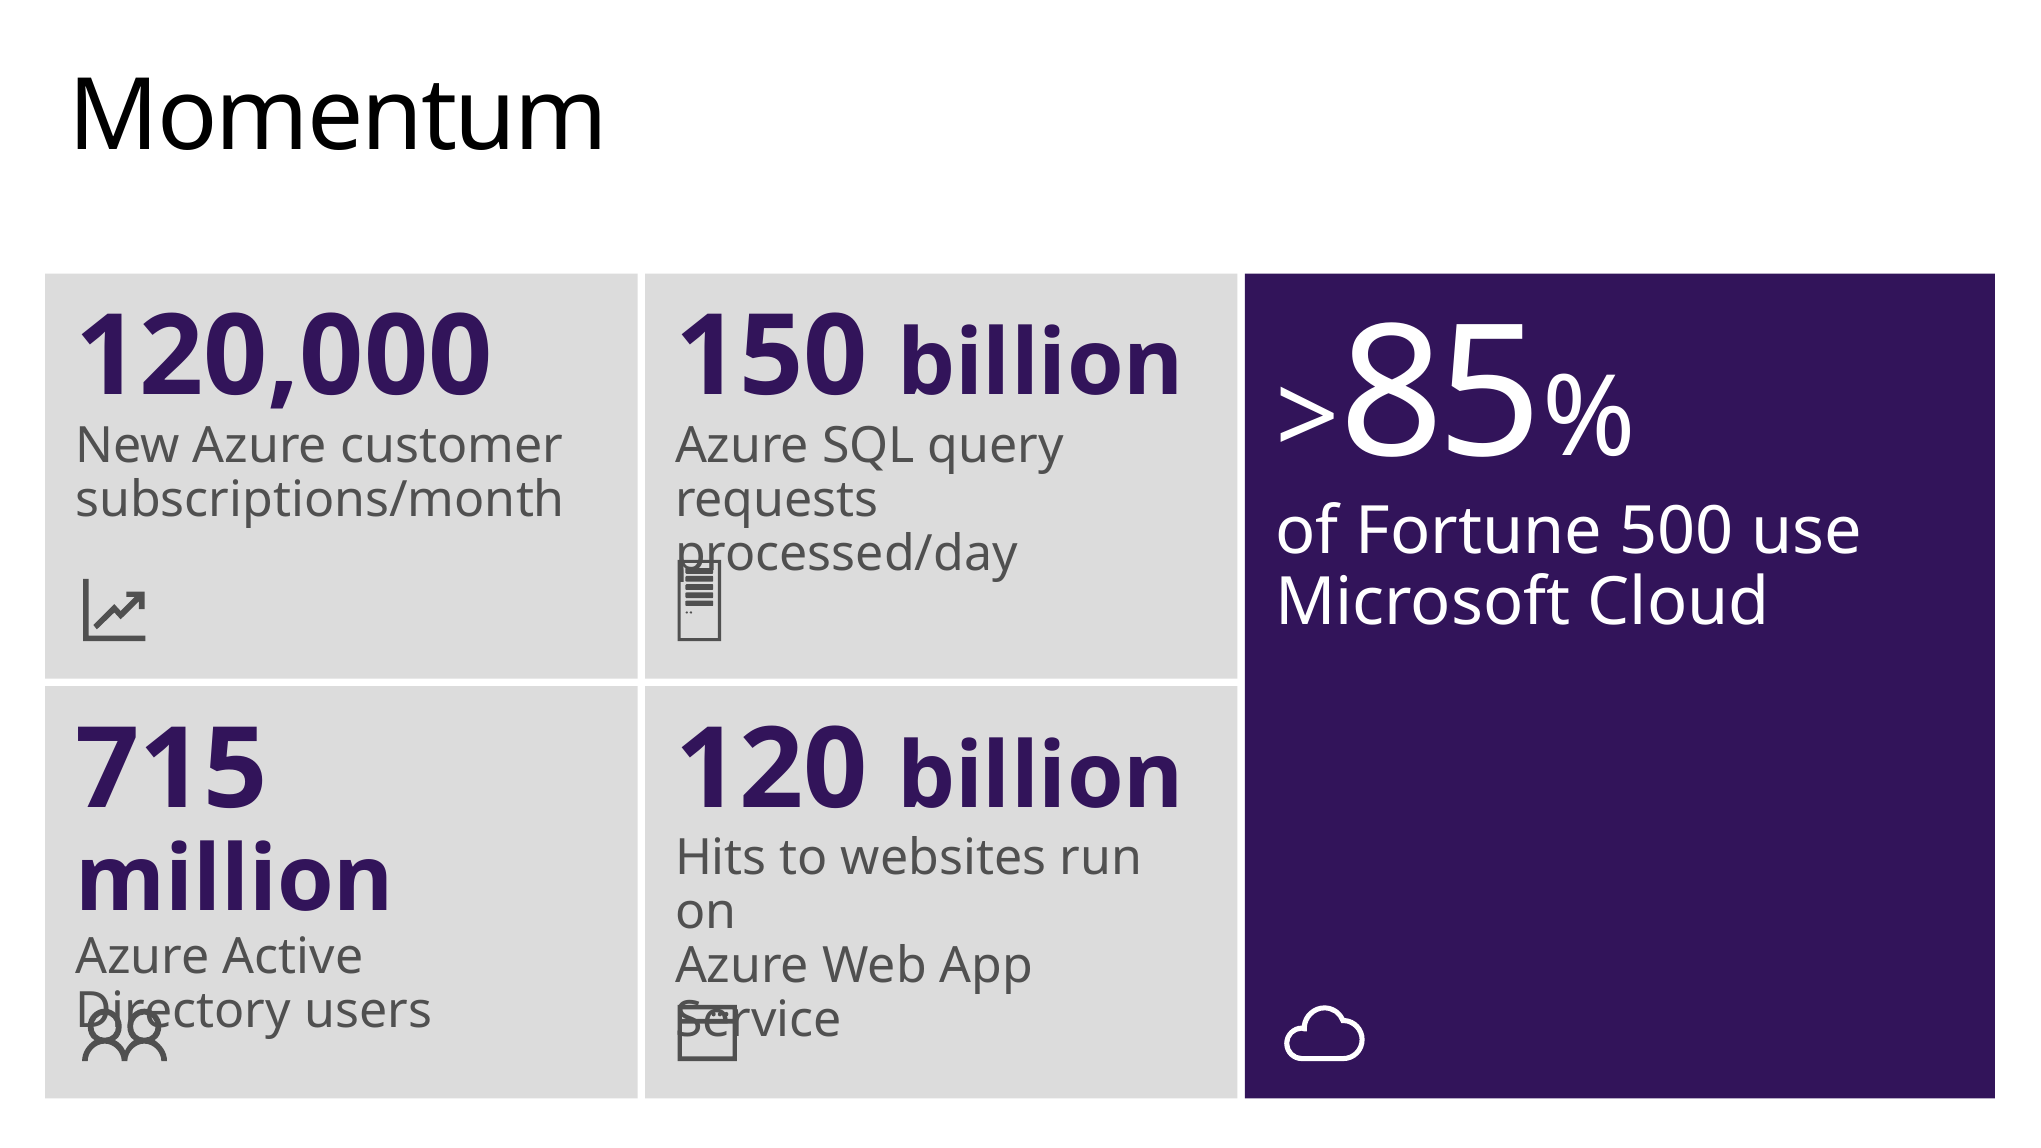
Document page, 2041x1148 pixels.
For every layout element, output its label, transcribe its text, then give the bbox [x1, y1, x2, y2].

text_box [1244, 273, 1996, 1099]
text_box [644, 273, 1238, 679]
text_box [44, 685, 638, 1099]
title Momentum [45, 48, 1996, 199]
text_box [644, 685, 1238, 1099]
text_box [44, 273, 638, 679]
